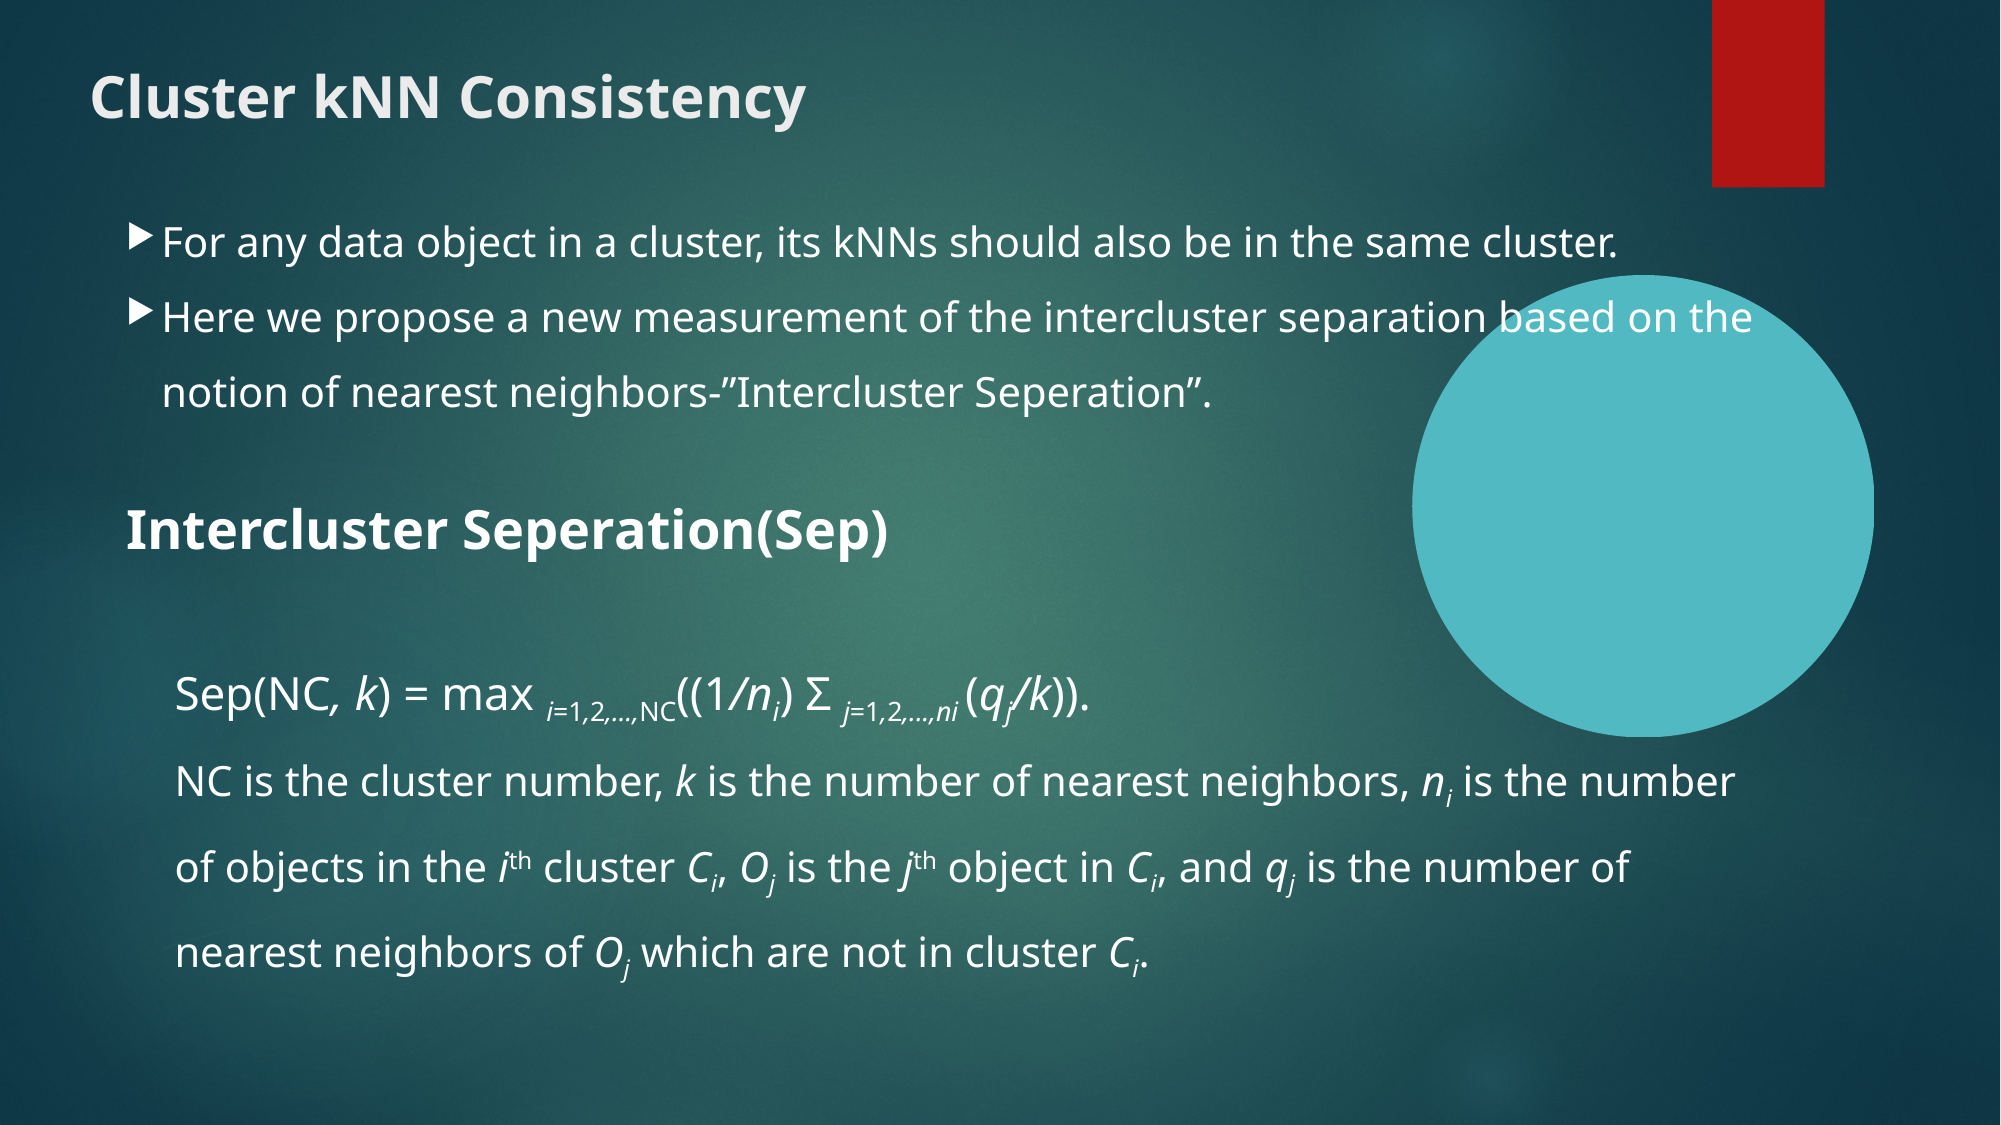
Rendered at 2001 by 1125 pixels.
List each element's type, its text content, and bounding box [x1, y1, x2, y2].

text_box Cluster kNN Consistency [74, 52, 1618, 165]
picture [0, 0, 2001, 1125]
text_box For any data object in a cluster, its kNNs should also be in the same cluster. Here we propose a new measurement of the intercluster separation based on the notion of nearest neighbors-”Intercluster Seperation”. [111, 183, 1897, 470]
text_box Intercluster Seperation(Sep) [111, 488, 1216, 568]
text_box Sep(NC, k) = max i=1,2,...,NC((1/ni) Σ j=1,2,...,ni (qj/k)). NC is the cluster number, k is the number of nearest neighbors, ni is the number of objects in the ith cluster Ci, Oj is the jth object in Ci, and qj is the number of nearest neighbors of Oj which are not in cluster Ci. [159, 625, 1773, 959]
